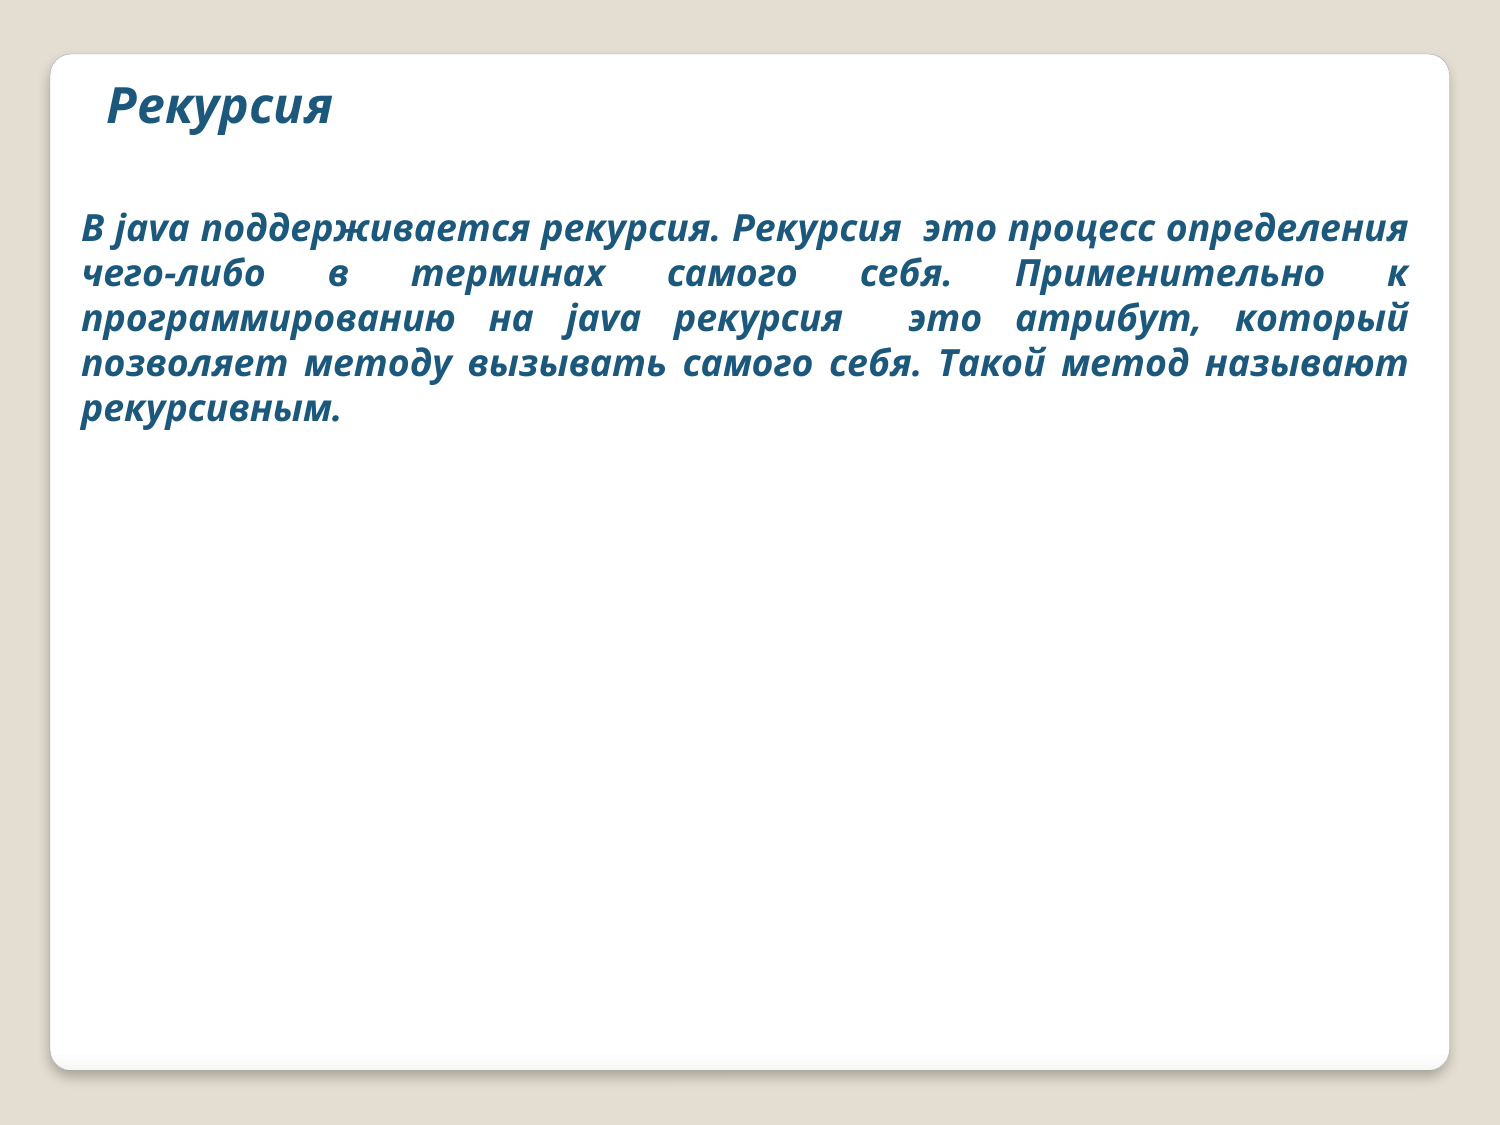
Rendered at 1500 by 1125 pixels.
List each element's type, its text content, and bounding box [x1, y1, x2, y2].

text_box В java поддерживается рекурсия. Рекурсия это процесс определения чего-либо в терминах caмoгo себя. Применительно к программированию на java рекурсия это атрибут, который позволяет методу вызывать caмoгo себя. Такой метод называют рекурсивным. [66, 196, 1425, 436]
text_box Рекурсия [92, 66, 362, 142]
